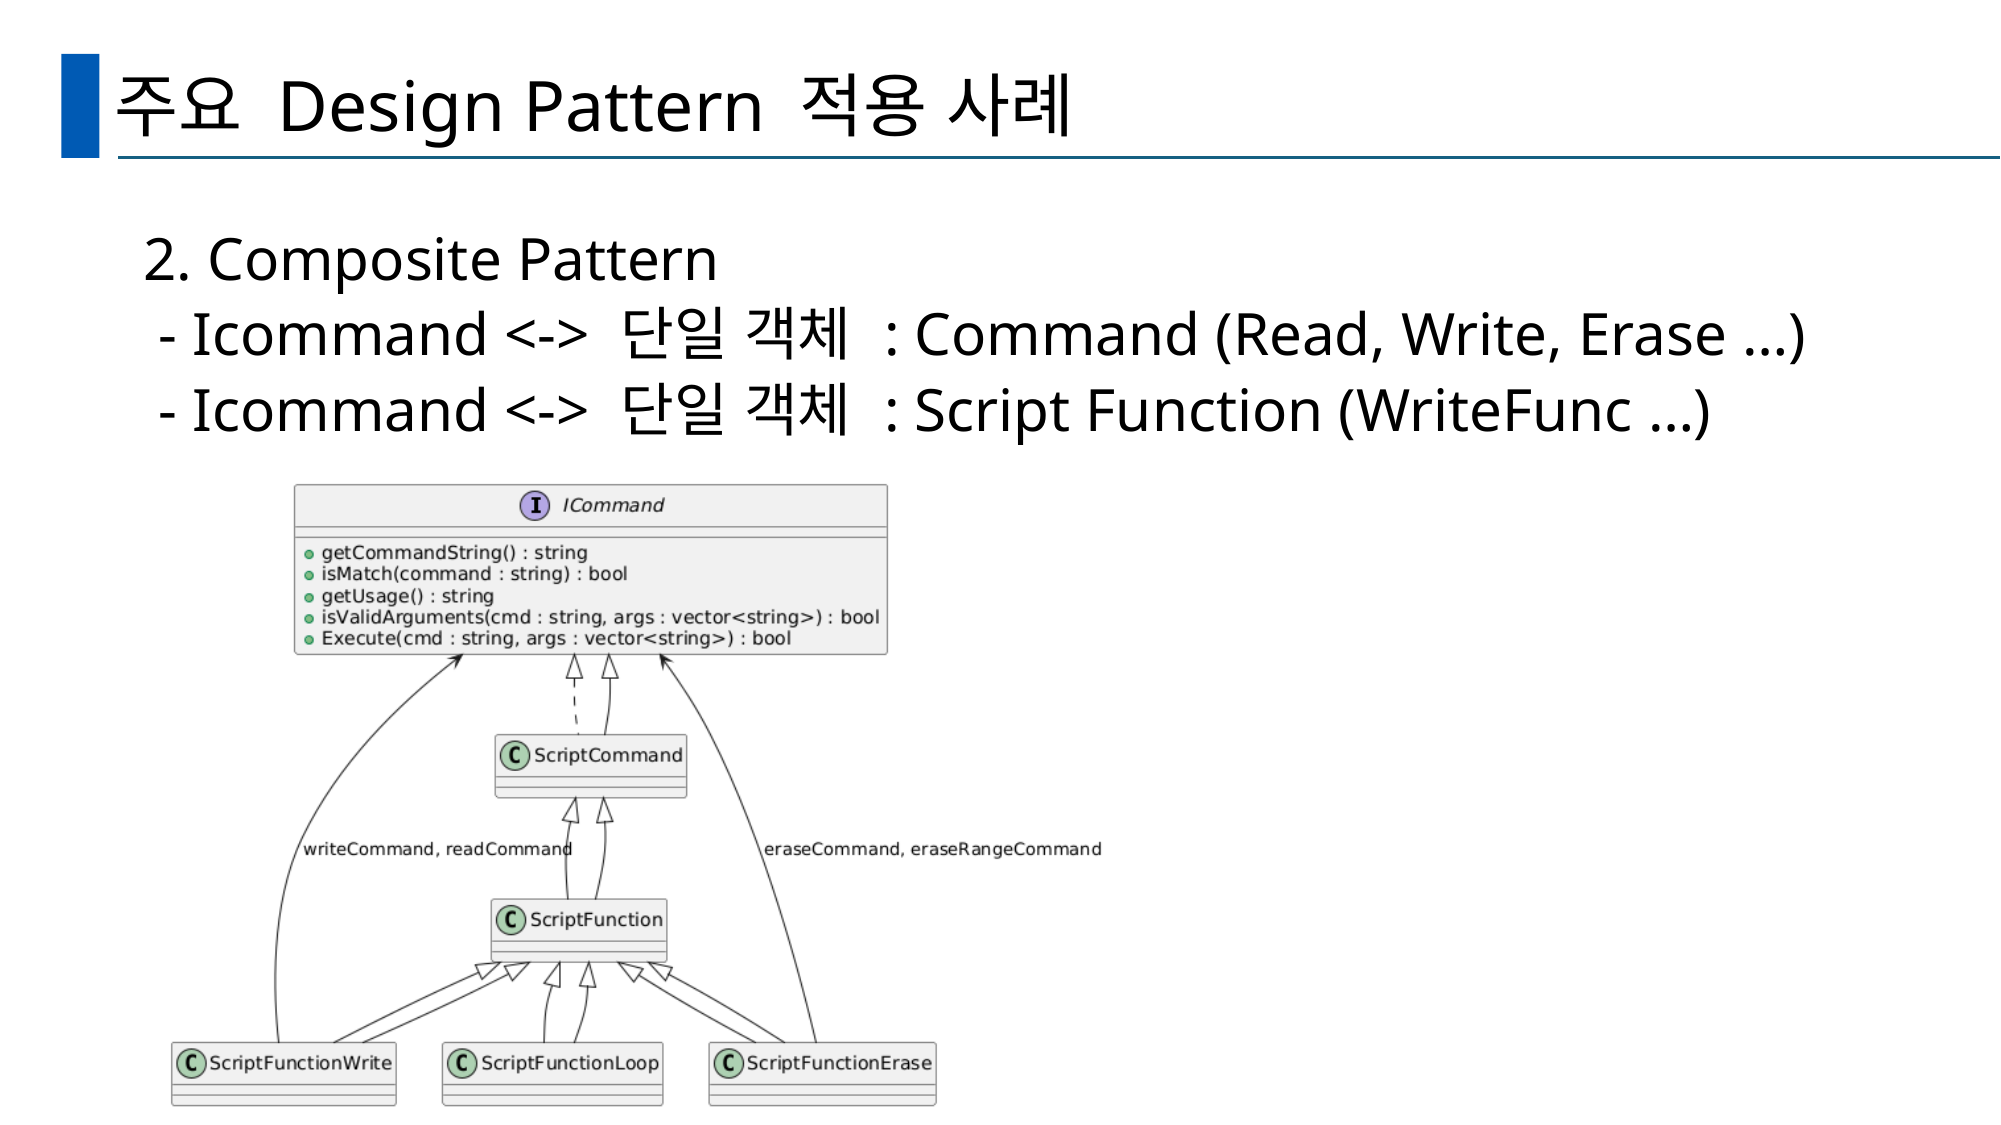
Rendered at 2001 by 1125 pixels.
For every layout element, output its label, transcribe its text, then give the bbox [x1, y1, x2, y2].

picture [162, 474, 1110, 1113]
title 주요 Design Pattern 적용 사례 [99, 50, 1825, 158]
list 2. Composite Pattern - Icommand <-> 단일 객체 : Command (Read, Write, Erase …) - Icommand <-> 단일 객체 : Script Function (WriteFunc …) [99, 215, 1883, 1112]
